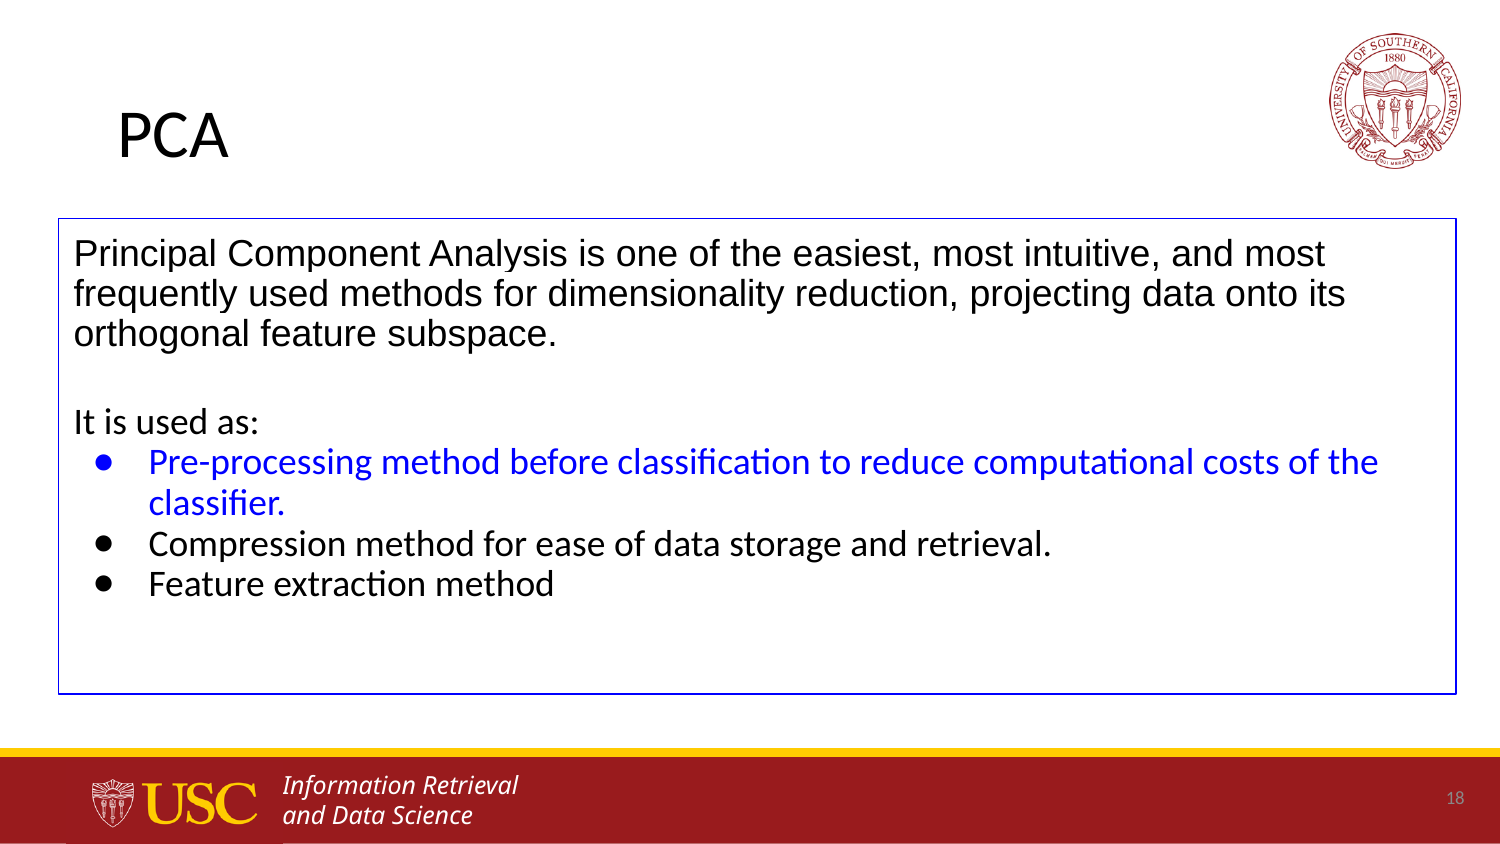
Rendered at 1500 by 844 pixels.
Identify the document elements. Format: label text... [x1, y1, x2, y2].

picture [66, 762, 283, 844]
title PCA [102, 83, 1500, 178]
slide_number 18 [1389, 764, 1480, 830]
picture [1329, 33, 1461, 83]
list Principal Component Analysis is one of the easiest, most intuitive, and most frequently used methods for dimensionality reduction, projecting data onto its orthogonal feature subspace. It is used as: Pre-processing method before classification to reduce computational costs of the classifier. Compression method for ease of data storage and retrieval. Feature extraction method [58, 218, 1457, 695]
